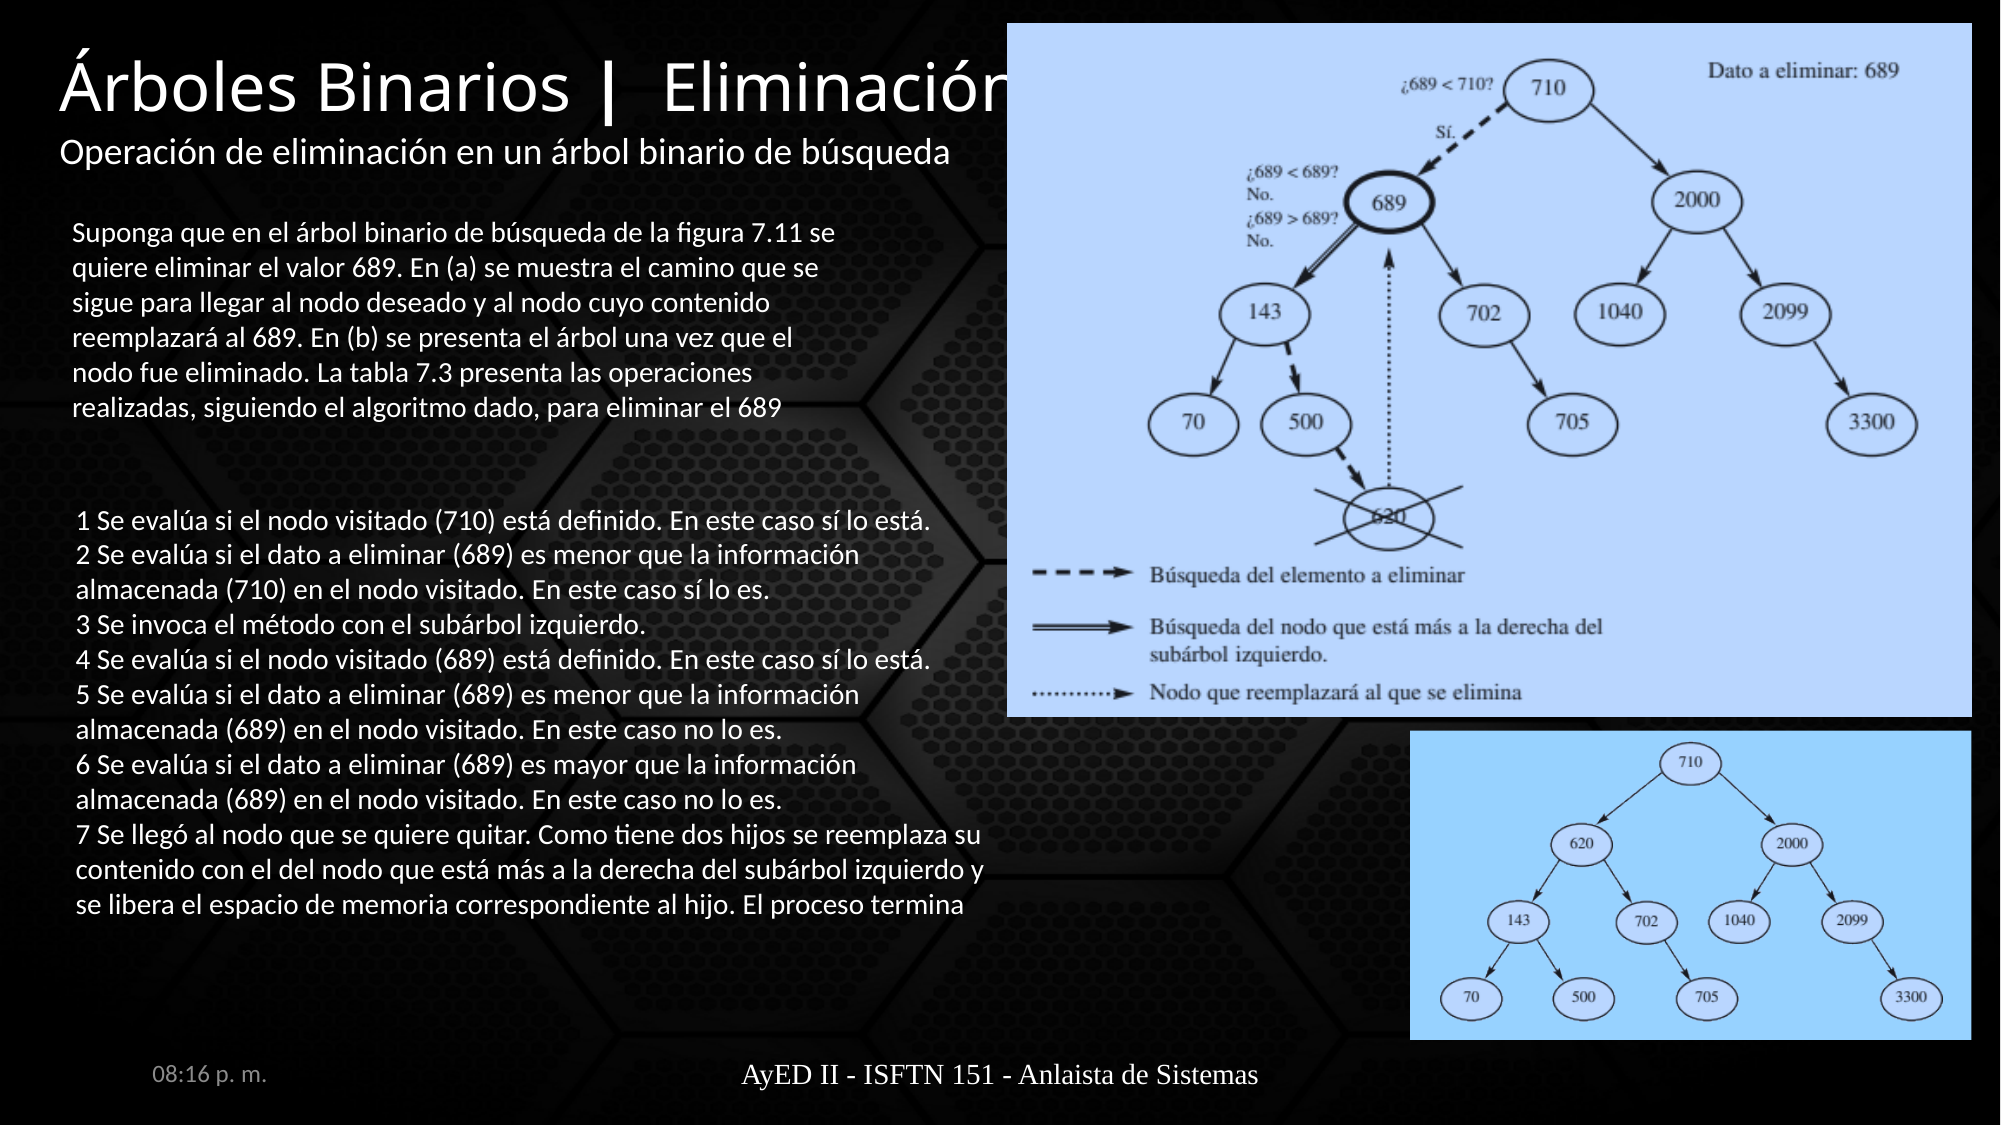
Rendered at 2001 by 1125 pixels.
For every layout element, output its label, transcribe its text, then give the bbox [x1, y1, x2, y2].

title Árboles Binarios | Eliminación [44, 22, 1458, 120]
footer AyED II - ISFTN 151 - Anlaista de Sistemas [662, 1042, 1338, 1103]
text_box Suponga que en el árbol binario de búsqueda de la figura 7.11 se quiere eliminar el valor 689. En (a) se muestra el camino que se sigue para llegar al nodo deseado y al nodo cuyo contenido reemplazará al 689. En (b) se presenta el árbol una vez que el nodo fue eliminado. La tabla 7.3 presenta las operaciones realizadas, siguiendo el algoritmo dado, para eliminar el 689 [57, 205, 874, 431]
text_box [1409, 730, 1972, 1041]
picture [0, 0, 2001, 1125]
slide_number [137, 1042, 588, 1103]
text_box Operación de eliminación en un árbol binario de búsqueda [44, 120, 1007, 180]
text_box 1 Se evalúa si el nodo visitado (710) está definido. En este caso sí lo está. 2 Se evalúa si el dato a eliminar (689) es menor que la información almacenada (710) en el nodo visitado. En este caso sí lo es. 3 Se invoca el método con el subárbol izquierdo. 4 Se evalúa si el nodo visitado (689) está definido. En este caso sí lo está. 5 Se evalúa si el dato a eliminar (689) es menor que la información almacenada (689) en el nodo visitado. En este caso no lo es. 6 Se evalúa si el dato a eliminar (689) es mayor que la información almacenada (689) en el nodo visitado. En este caso no lo es. 7 Se llegó al nodo que se quiere quitar. Como tiene dos hijos se reemplaza su contenido con el del nodo que está más a la derecha del subárbol izquierdo y se libera el espacio de memoria correspondiente al hijo. El proceso termina [60, 493, 1000, 928]
